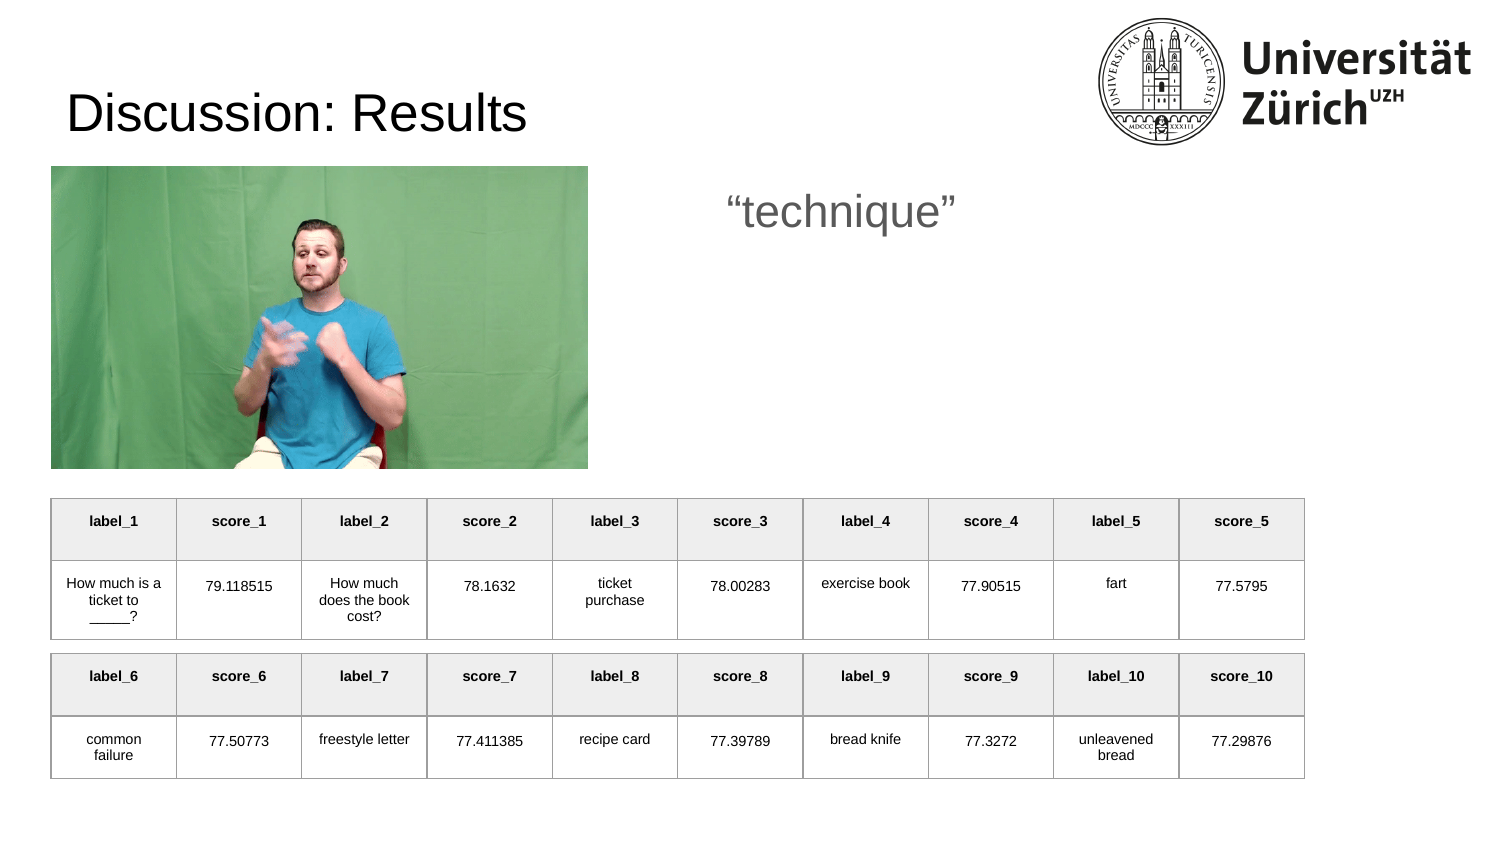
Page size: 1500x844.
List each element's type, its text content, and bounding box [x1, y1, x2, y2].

table_header score_7 [428, 654, 552, 715]
table_cell fart [1054, 561, 1178, 639]
table_header score_2 [428, 499, 552, 560]
table_header label_1 [52, 499, 176, 560]
table_cell 77.411385 [428, 717, 552, 778]
table_header label_7 [302, 654, 426, 715]
table_cell 79.118515 [177, 561, 301, 639]
table_cell 77.5795 [1180, 561, 1304, 639]
table_cell How much is a ticket to _____? [52, 561, 176, 639]
table_cell exercise book [804, 561, 928, 639]
table_header score_8 [678, 654, 802, 715]
table_cell ticket purchase [553, 561, 677, 639]
table_header label_2 [302, 499, 426, 560]
table_header label_8 [553, 654, 677, 715]
table_header score_3 [678, 499, 802, 560]
table_header score_1 [177, 499, 301, 560]
table_cell common failure [52, 717, 176, 778]
table_cell recipe card [553, 717, 677, 778]
picture [50, 166, 588, 469]
table_cell 77.39789 [678, 717, 802, 778]
table_header score_6 [177, 654, 301, 715]
table_header label_4 [804, 499, 928, 560]
text_box “technique” [711, 166, 1031, 252]
table_header score_5 [1180, 499, 1304, 560]
table_cell How much does the book cost? [302, 561, 426, 639]
table_header score_10 [1180, 654, 1304, 715]
table_cell 77.90515 [929, 561, 1053, 639]
picture [1096, 16, 1472, 147]
table_header score_9 [929, 654, 1053, 715]
table_header label_5 [1054, 499, 1178, 560]
table_cell freestyle letter [302, 717, 426, 778]
table_cell bread knife [804, 717, 928, 778]
table_header score_4 [929, 499, 1053, 560]
table_header label_9 [804, 654, 928, 715]
table_header label_3 [553, 499, 677, 560]
table_cell 78.00283 [678, 561, 802, 639]
table_cell 78.1632 [428, 561, 552, 639]
table_cell 77.50773 [177, 717, 301, 778]
table_header label_10 [1054, 654, 1178, 715]
table_header label_6 [52, 654, 176, 715]
table_cell unleavened bread [1054, 717, 1178, 778]
table_cell 77.29876 [1180, 717, 1304, 778]
table_cell 77.3272 [929, 717, 1053, 778]
title Discussion: Results [51, 63, 1449, 158]
